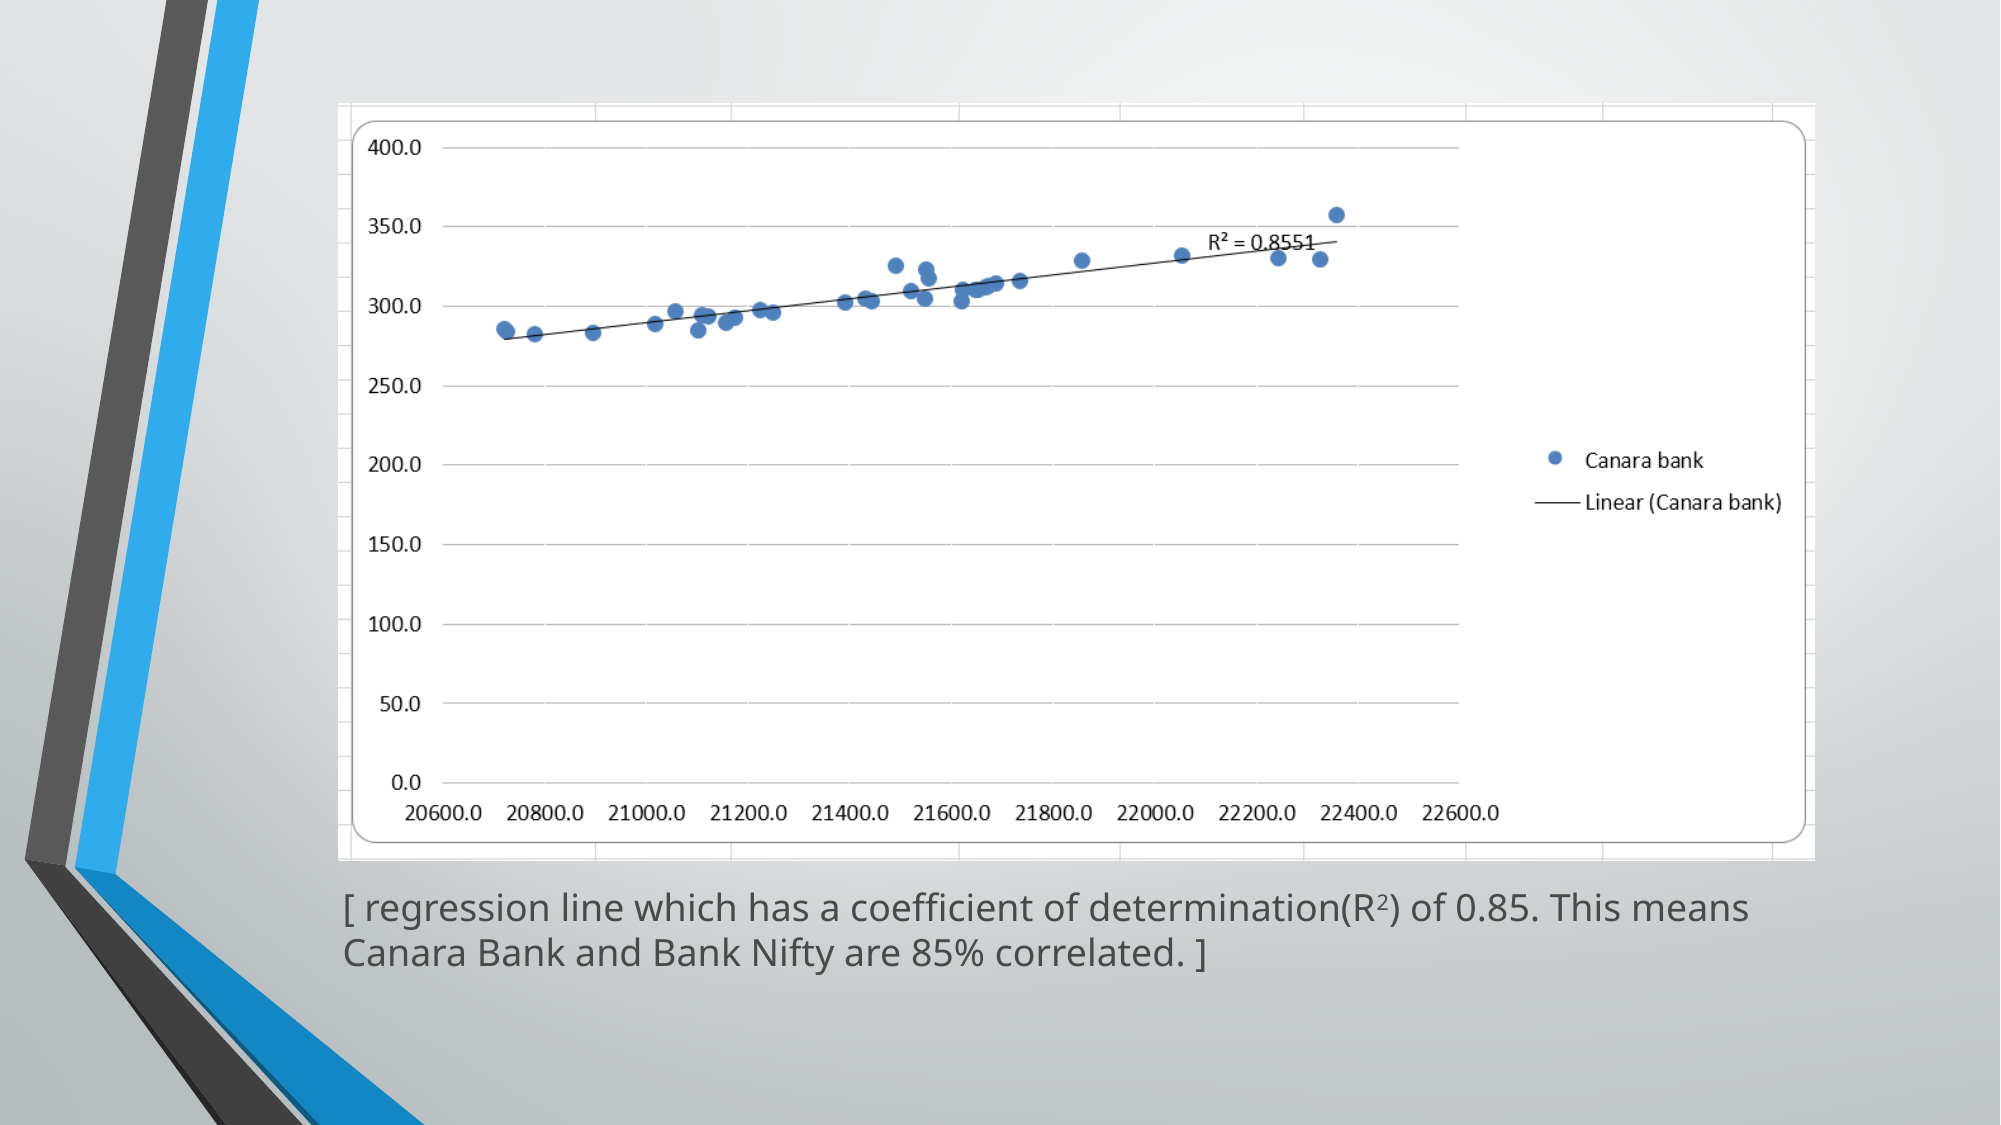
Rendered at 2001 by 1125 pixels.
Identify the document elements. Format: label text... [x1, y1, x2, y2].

picture [338, 103, 1815, 862]
text_box [ regression line which has a coefficient of determination(R2) of 0.85. This means Canara Bank and Bank Nifty are 85% correlated. ] [327, 876, 1815, 982]
